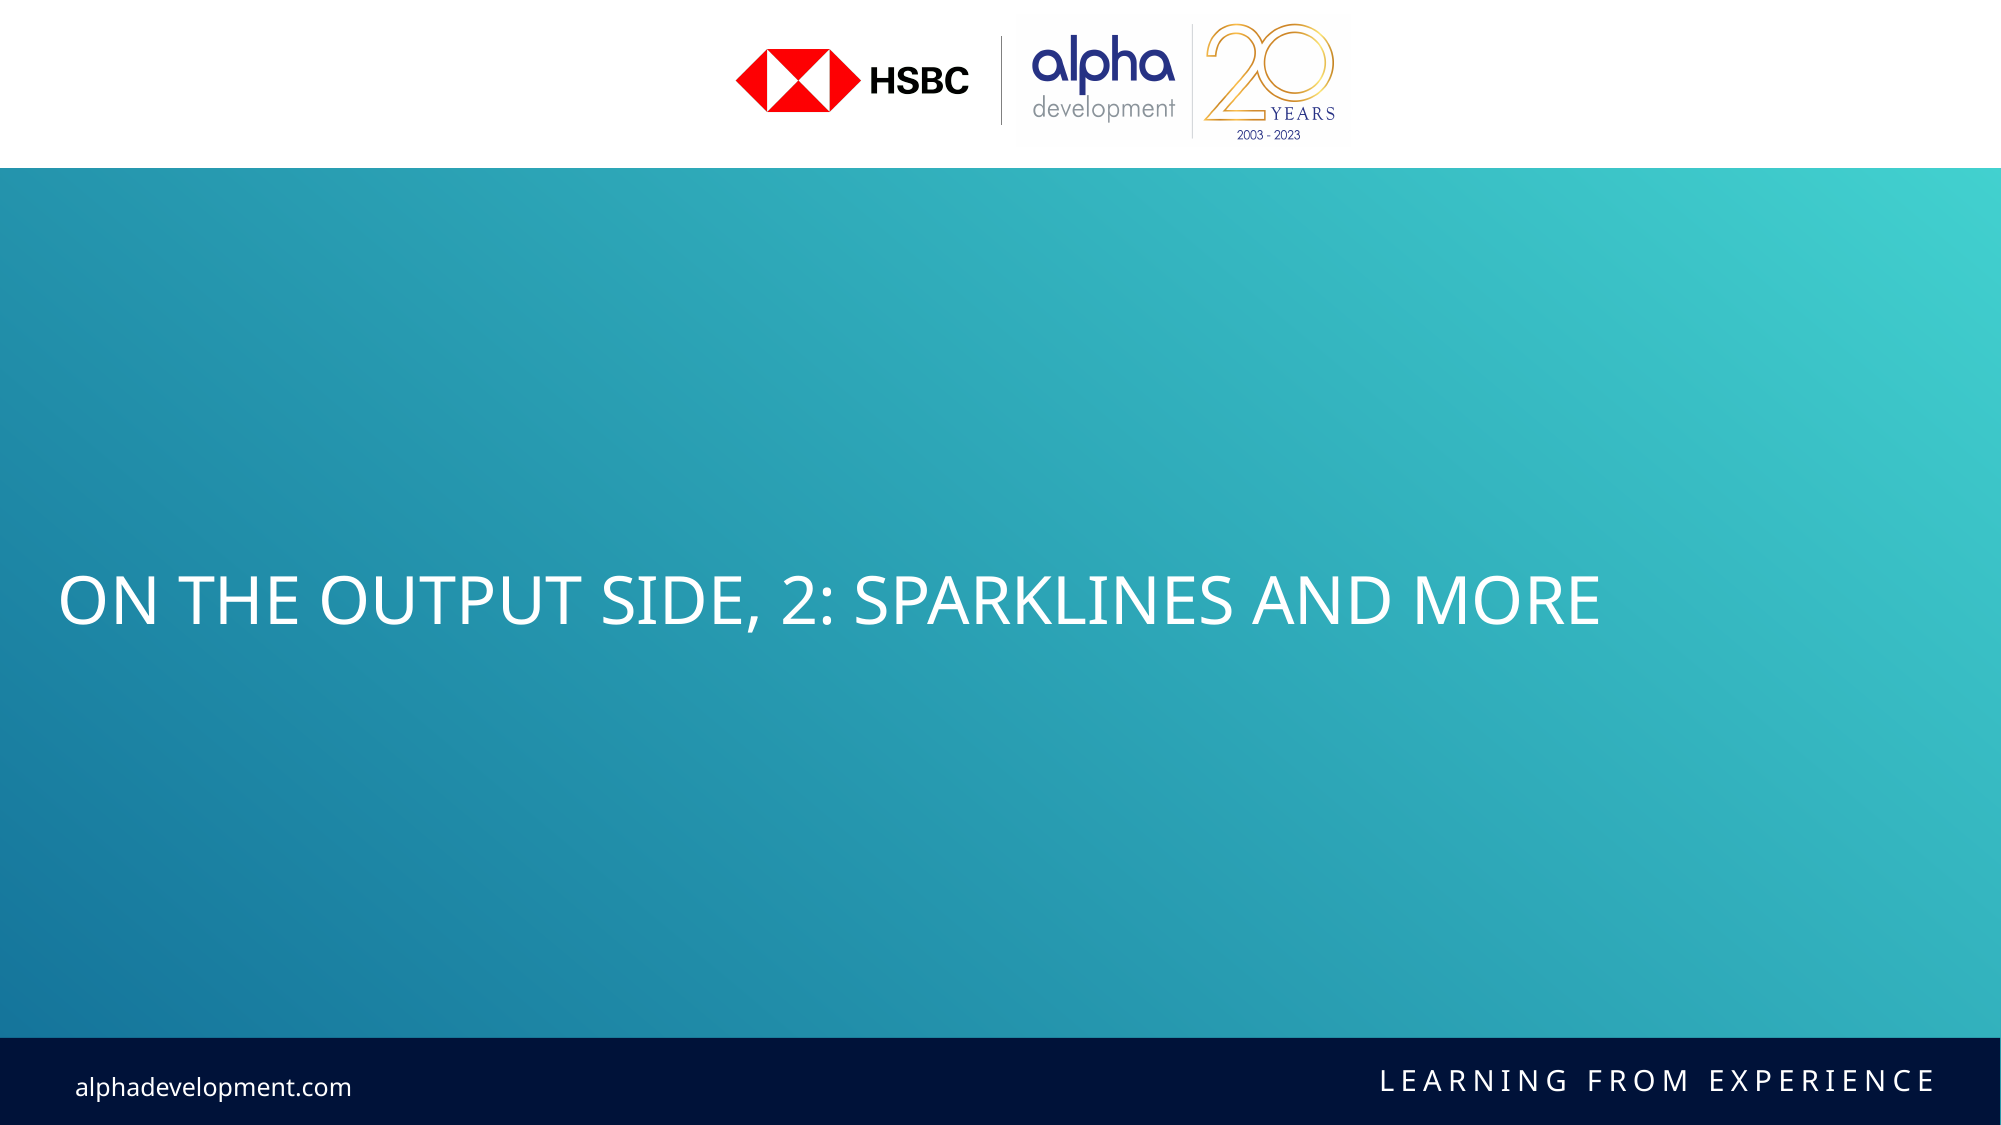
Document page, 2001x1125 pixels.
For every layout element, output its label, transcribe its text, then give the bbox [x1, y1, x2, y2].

picture [1016, 14, 1351, 147]
list ON THE OUTPUT SIDE, 2: Sparklines AND MORE [43, 550, 1816, 764]
picture [734, 44, 970, 116]
